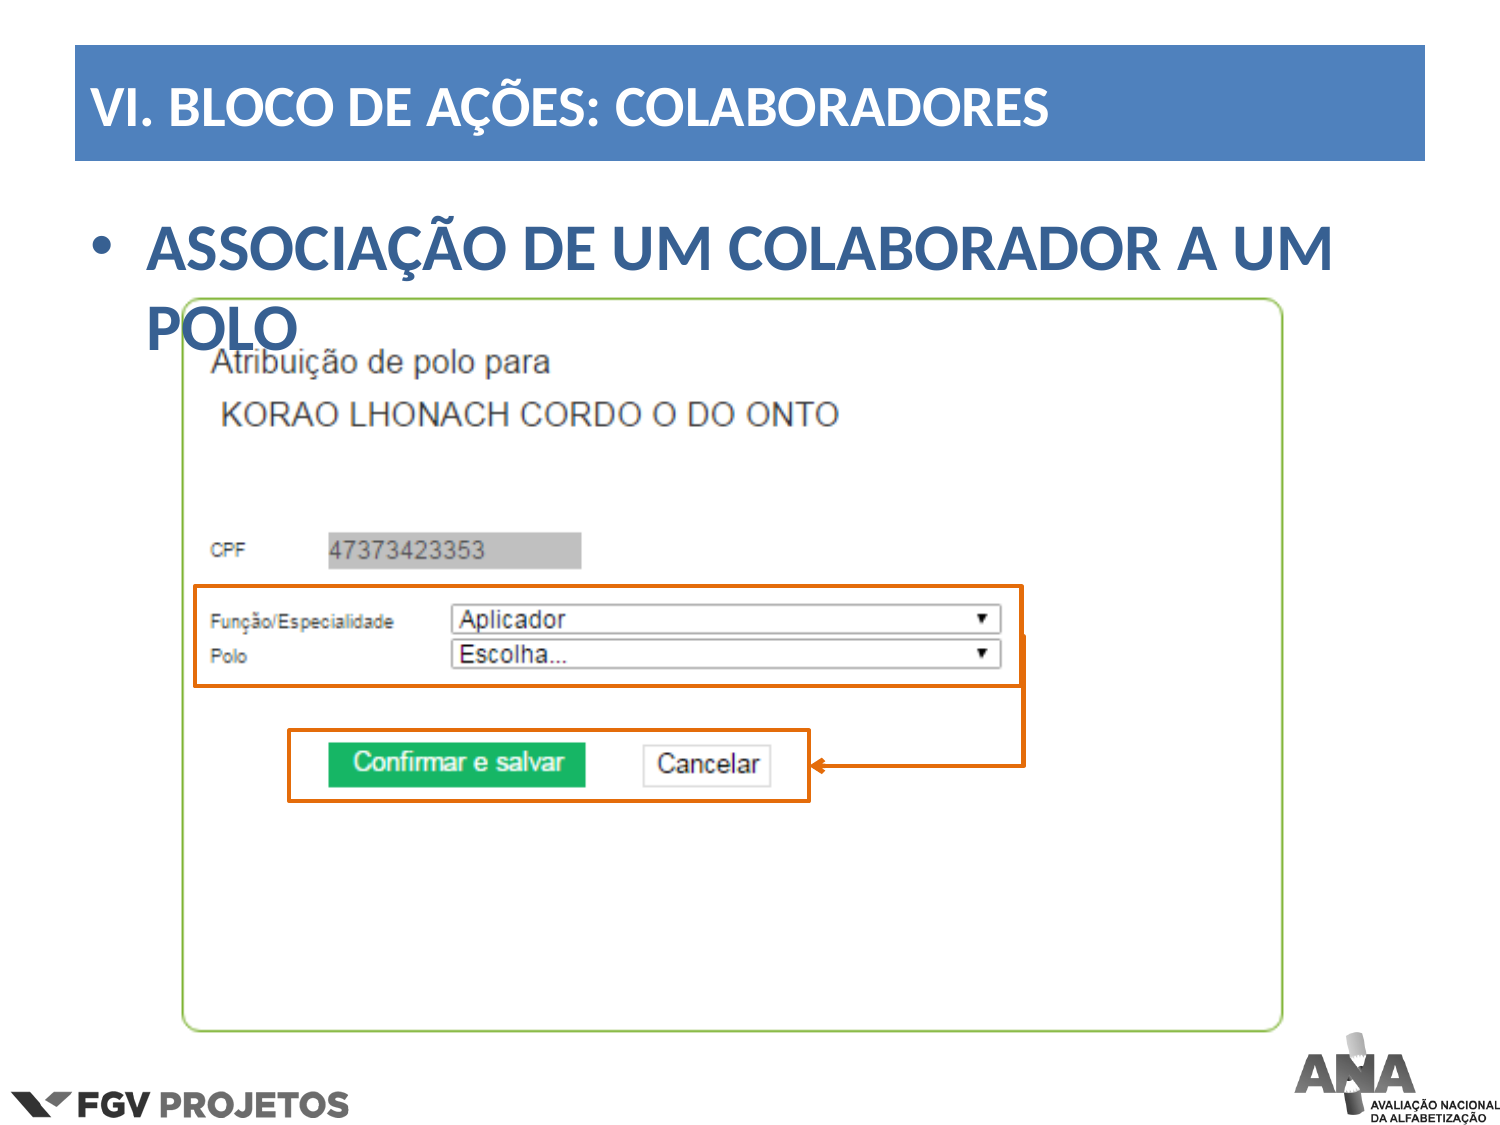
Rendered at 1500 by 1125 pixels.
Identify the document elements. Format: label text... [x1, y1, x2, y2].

title VI. Bloco de ações: COLABORADORES [75, 45, 1425, 161]
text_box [808, 635, 1022, 767]
list Associação de um colaborador a um polo [75, 196, 1425, 1005]
picture [174, 284, 1294, 1050]
